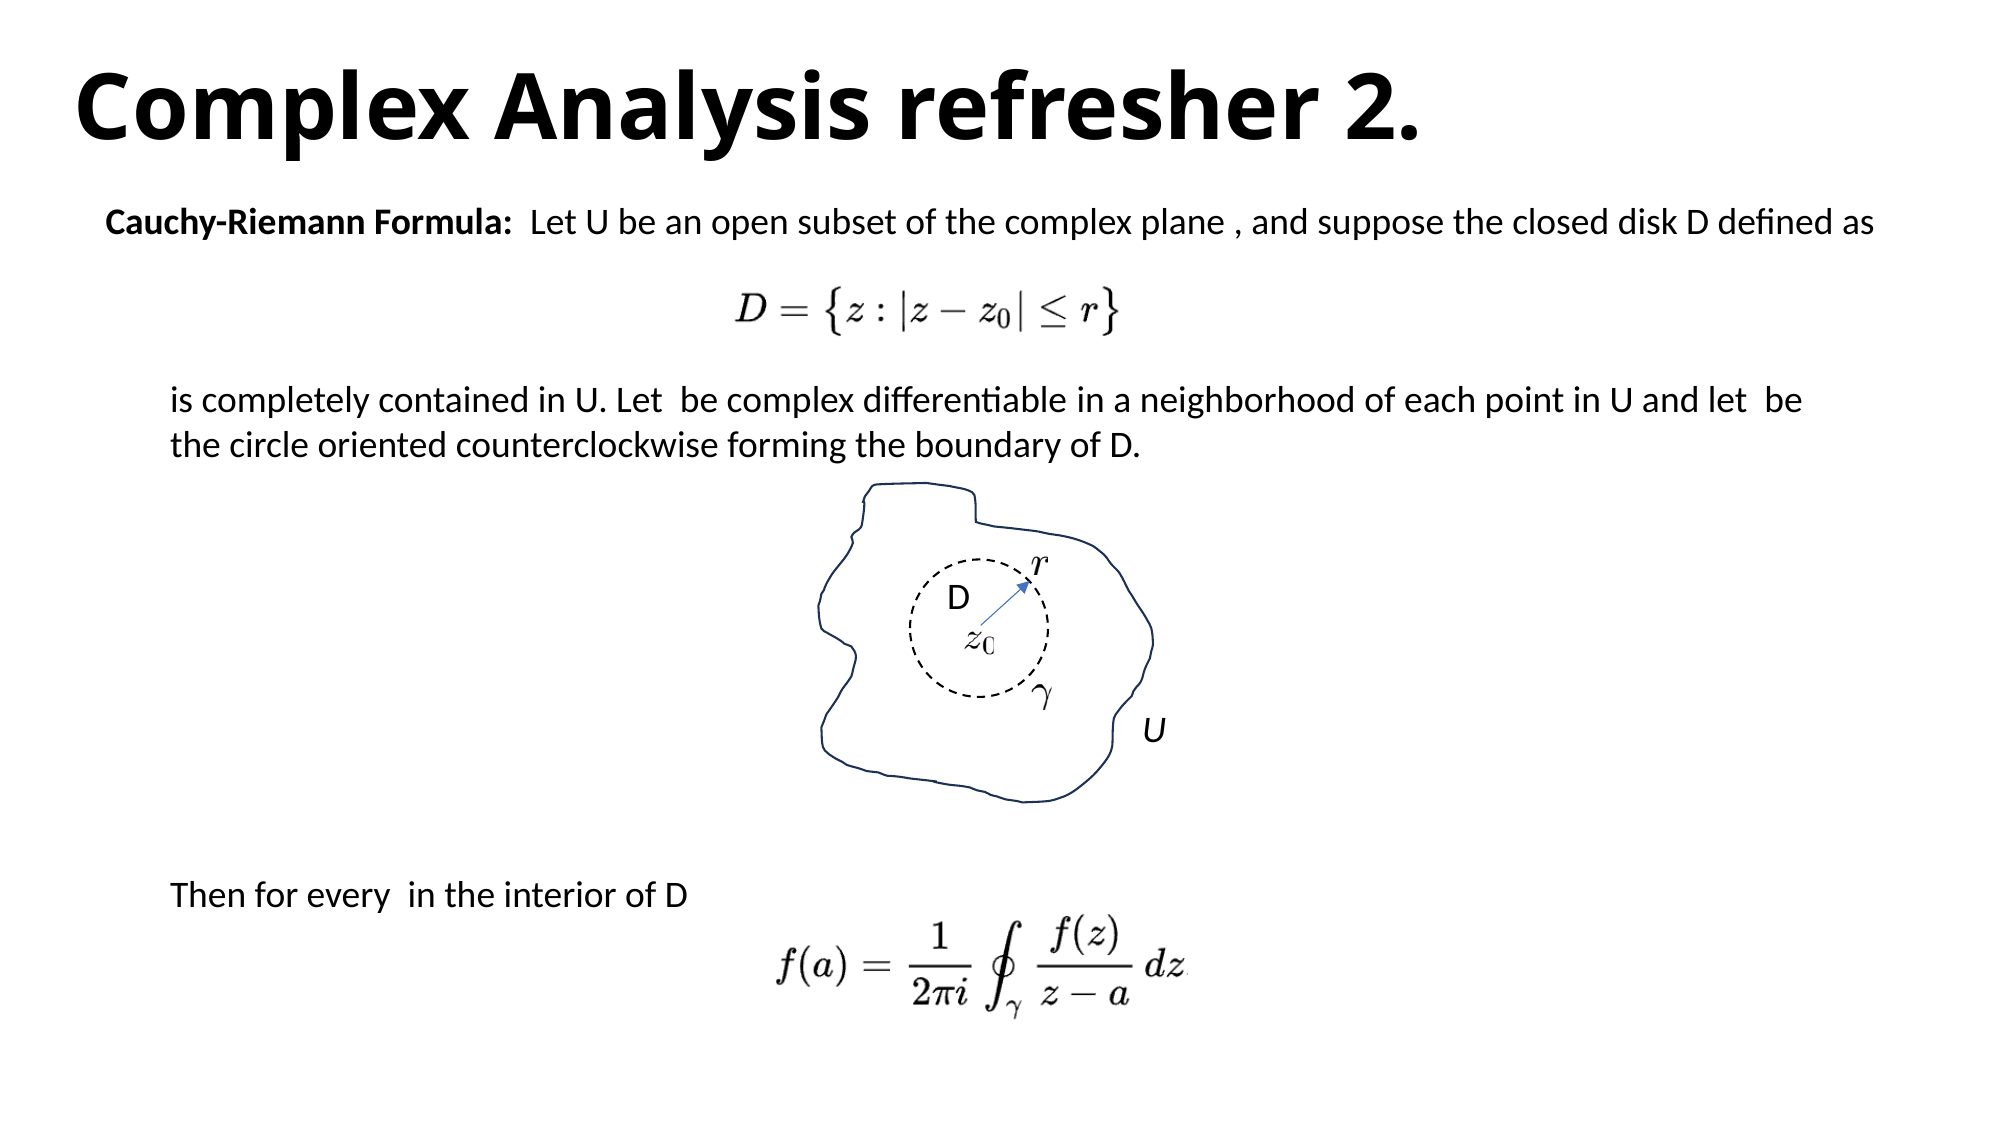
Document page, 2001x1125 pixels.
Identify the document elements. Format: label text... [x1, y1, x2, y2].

picture [717, 263, 1137, 354]
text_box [818, 482, 1182, 803]
picture [774, 894, 1188, 1033]
text_box Complex Analysis refresher 2. [59, 0, 1881, 220]
